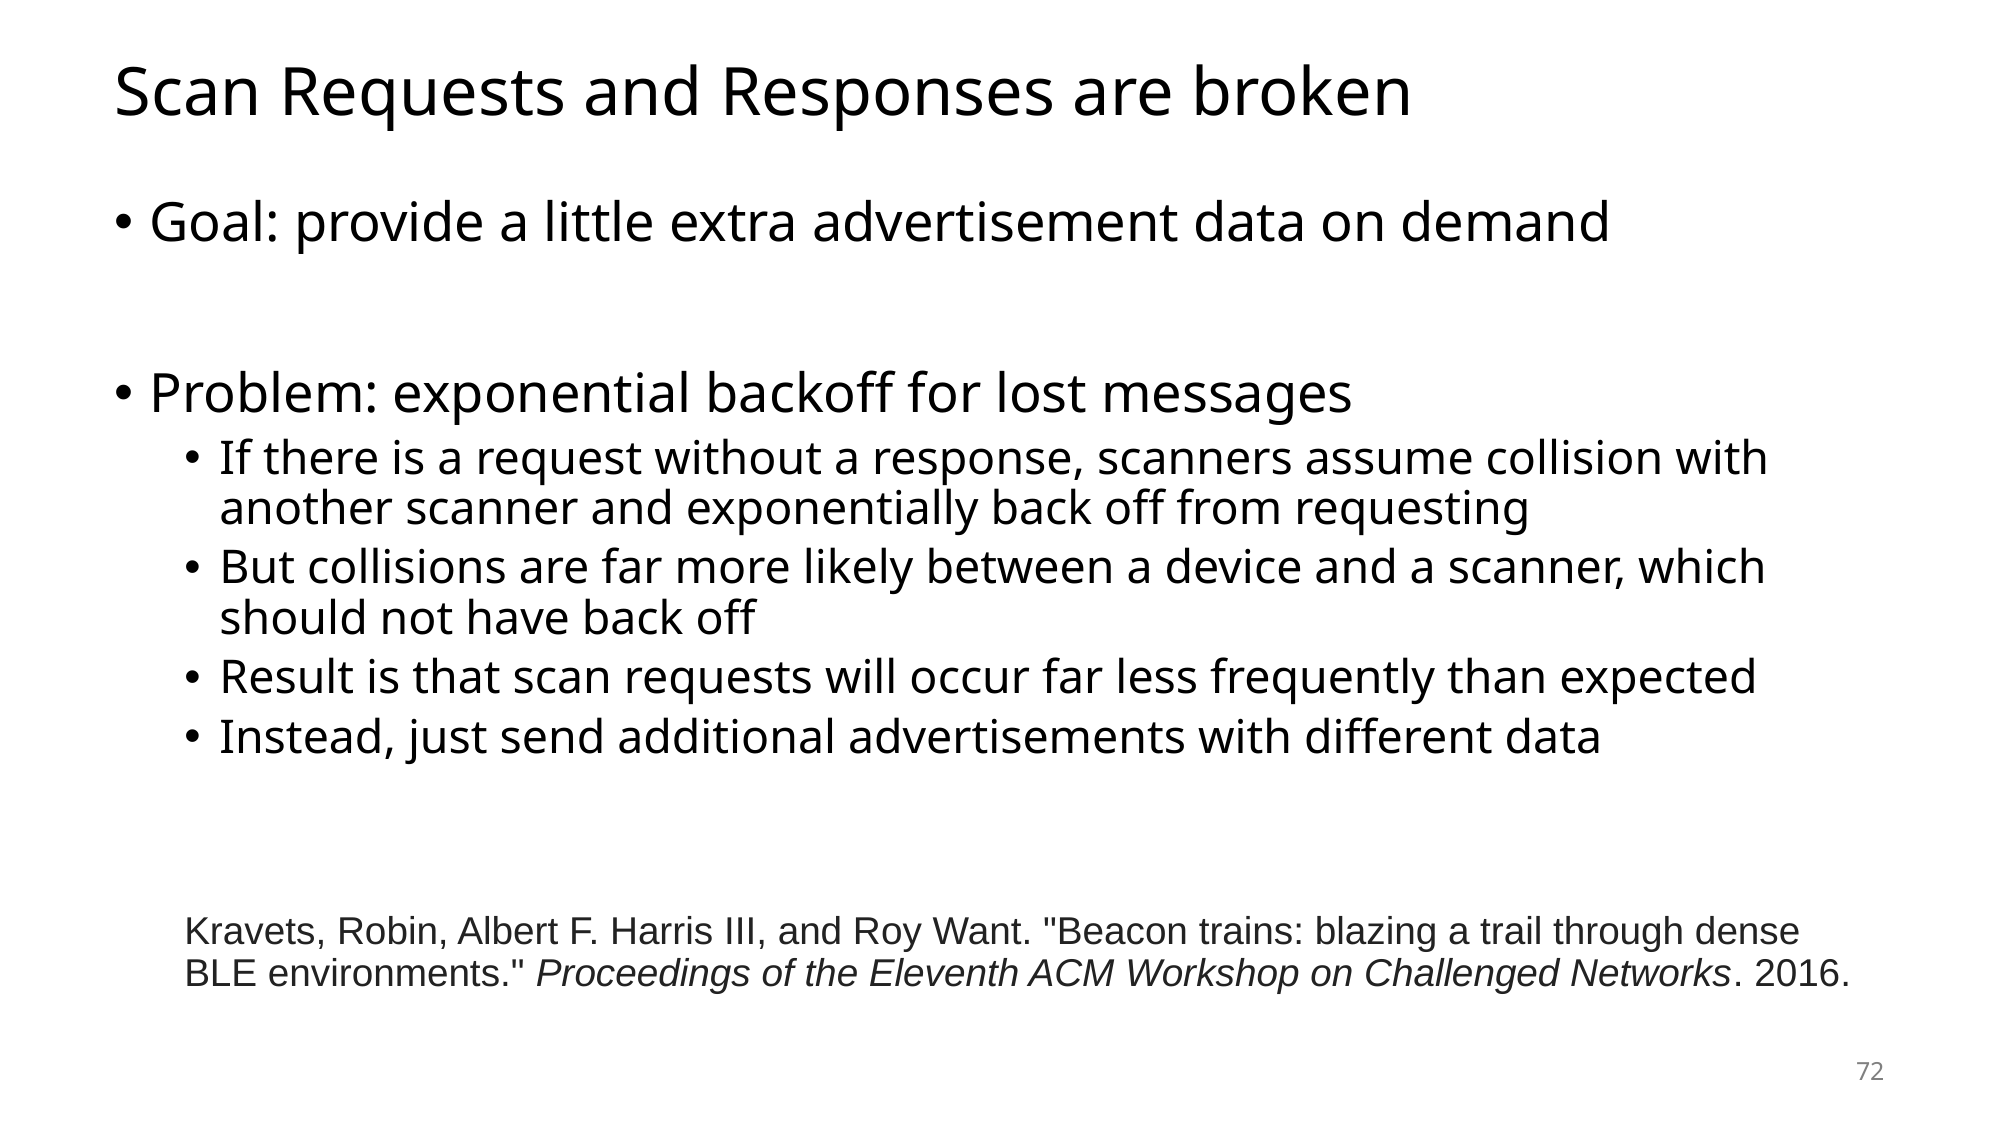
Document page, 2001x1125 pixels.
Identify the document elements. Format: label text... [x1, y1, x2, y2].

slide_number 72 [1749, 1042, 1900, 1103]
title Scan Requests and Responses are broken [99, 37, 1900, 150]
list Goal: provide a little extra advertisement data on demand Problem: exponential backoff for lost messages If there is a request without a response, scanners assume collision with another scanner and exponentially back off from requesting But collisions are far more likely between a device and a scanner, which should not have back off Result is that scan requests will occur far less frequently than expected Instead, just send additional advertisements with different data Kravets, Robin, Albert F. Harris III, and Roy Want. "Beacon trains: blazing a trail through dense BLE environments." Proceedings of the Eleventh ACM Workshop on Challenged Networks. 2016. [99, 187, 1900, 1013]
